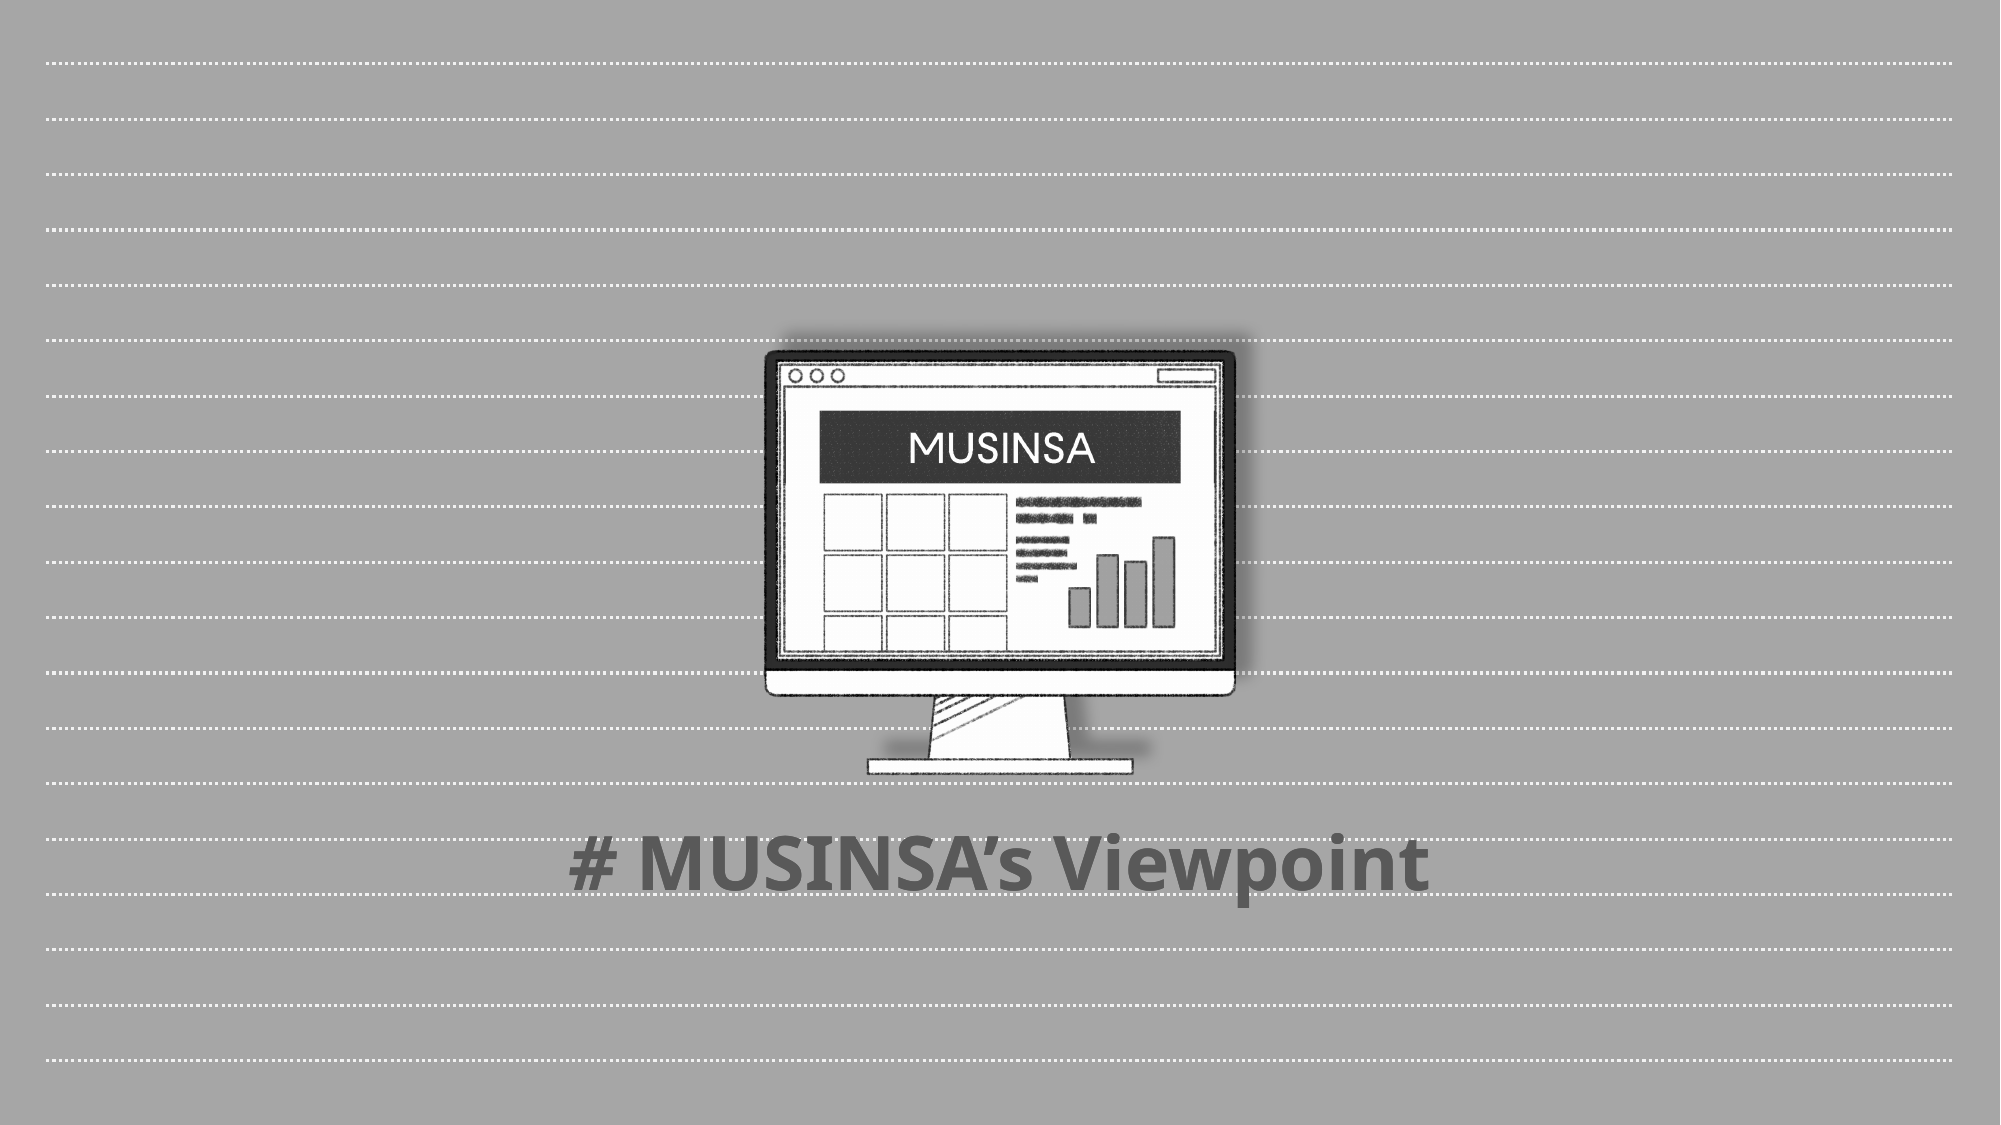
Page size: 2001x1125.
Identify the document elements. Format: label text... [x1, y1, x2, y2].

picture [763, 349, 1237, 776]
text_box # MUSINSA’s Viewpoint [60, 807, 1940, 913]
